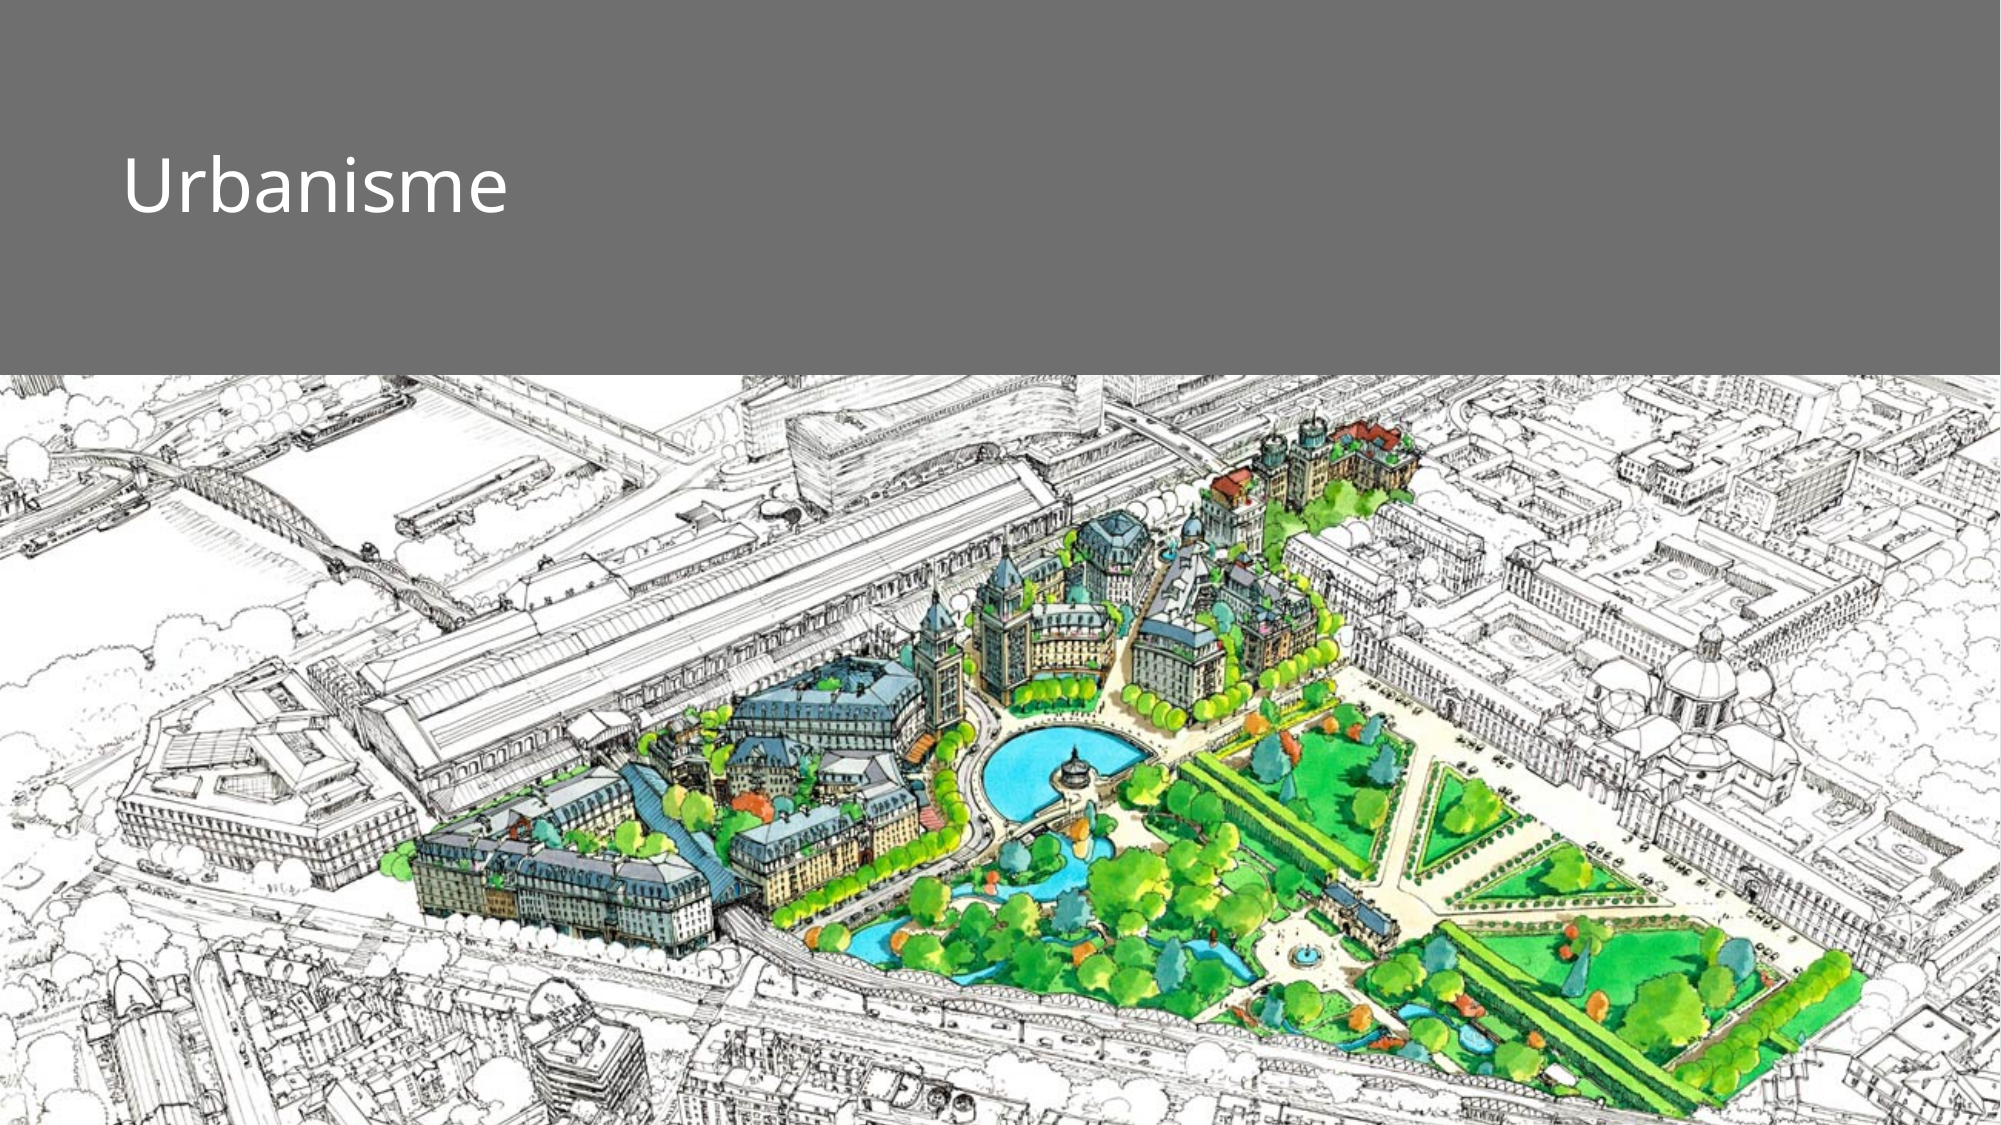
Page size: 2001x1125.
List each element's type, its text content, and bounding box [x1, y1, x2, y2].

picture [0, 374, 2000, 1125]
title Urbanisme [106, 59, 1669, 307]
